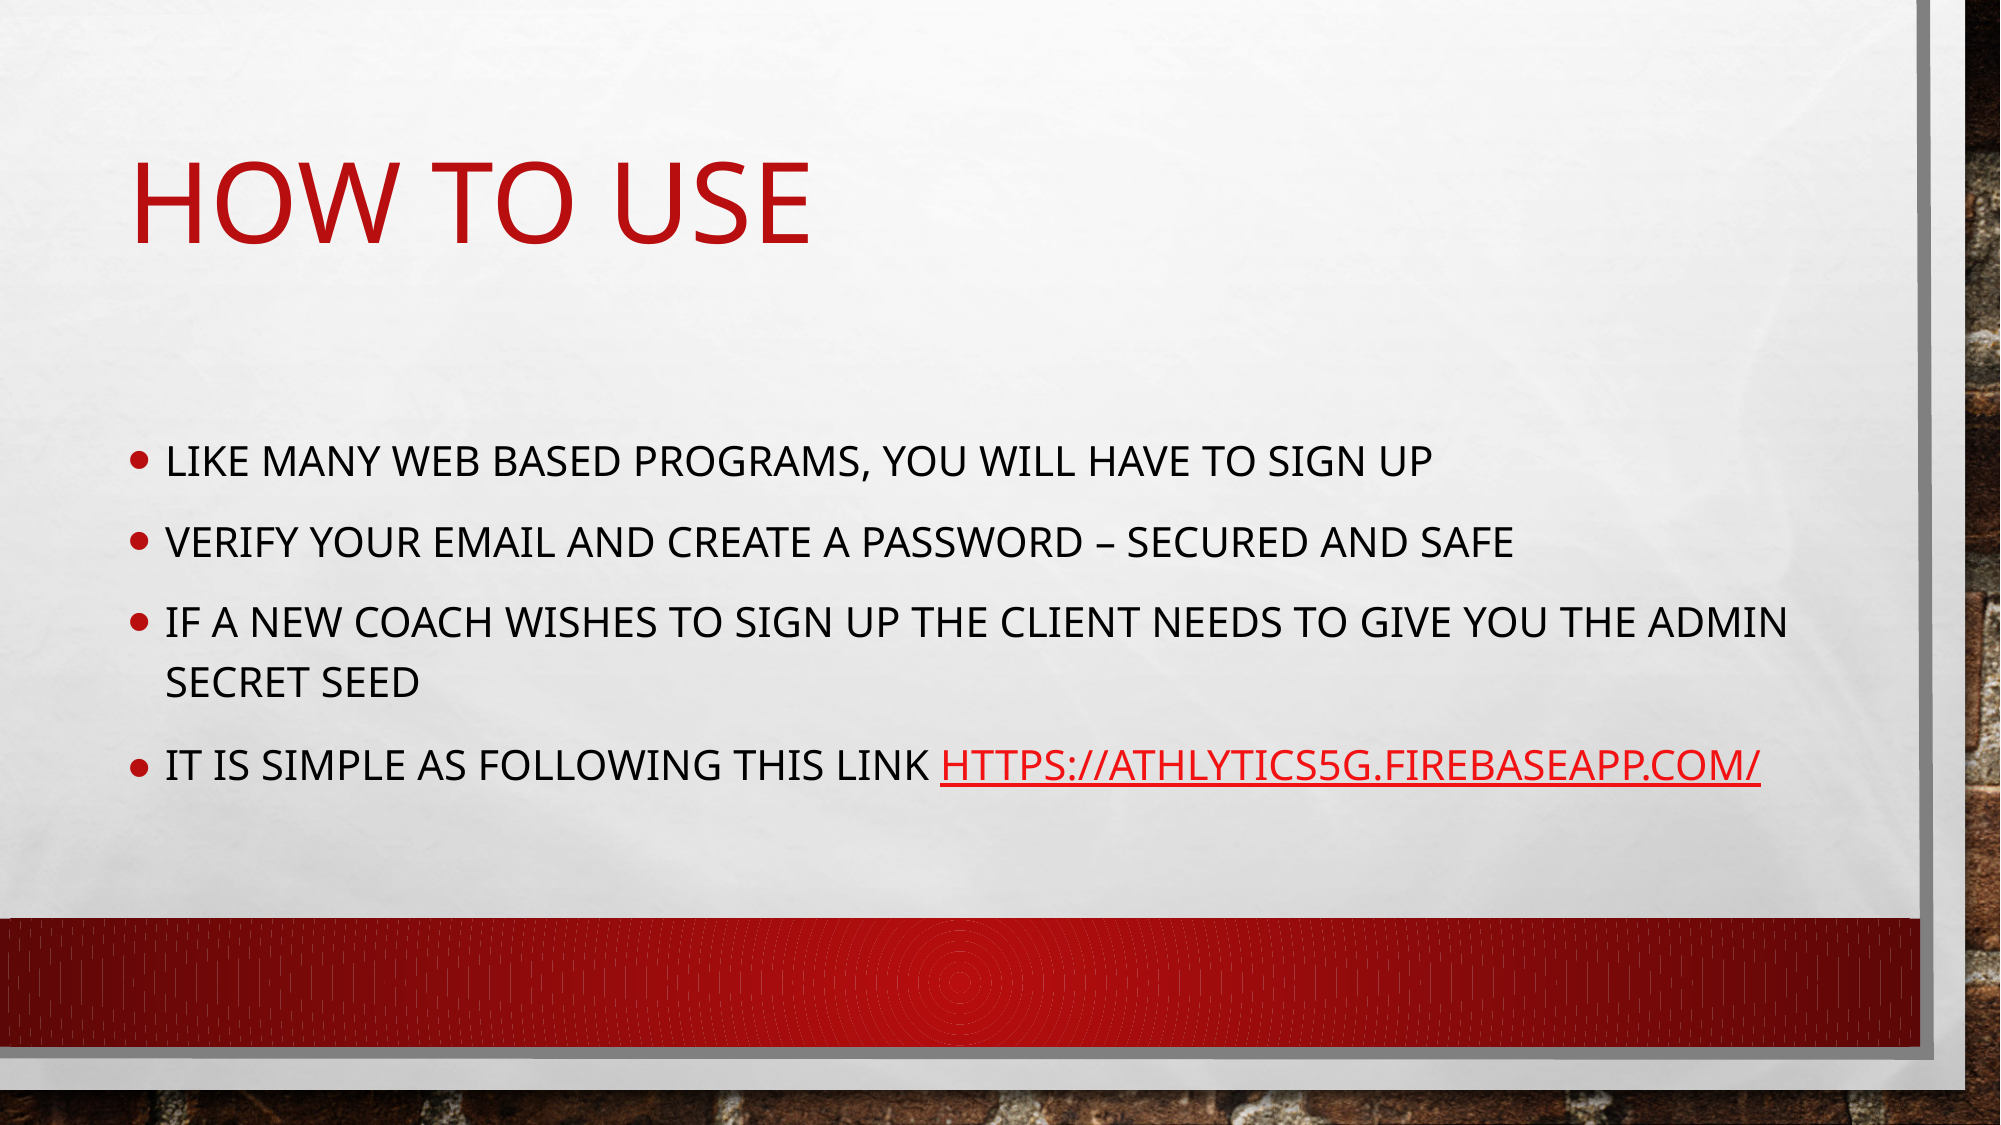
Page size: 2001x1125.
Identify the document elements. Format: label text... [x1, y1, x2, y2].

list Like many web based programs, you will have to sign up Verify your email and create a password – secured and safe If a new coach wishes to sign up the client needs to give you the admin secret seed It is simple as following this link https://athlytics5g.firebaseapp.com/ [112, 338, 1818, 882]
picture [0, 0, 2000, 1125]
title How to use [112, 112, 1818, 302]
